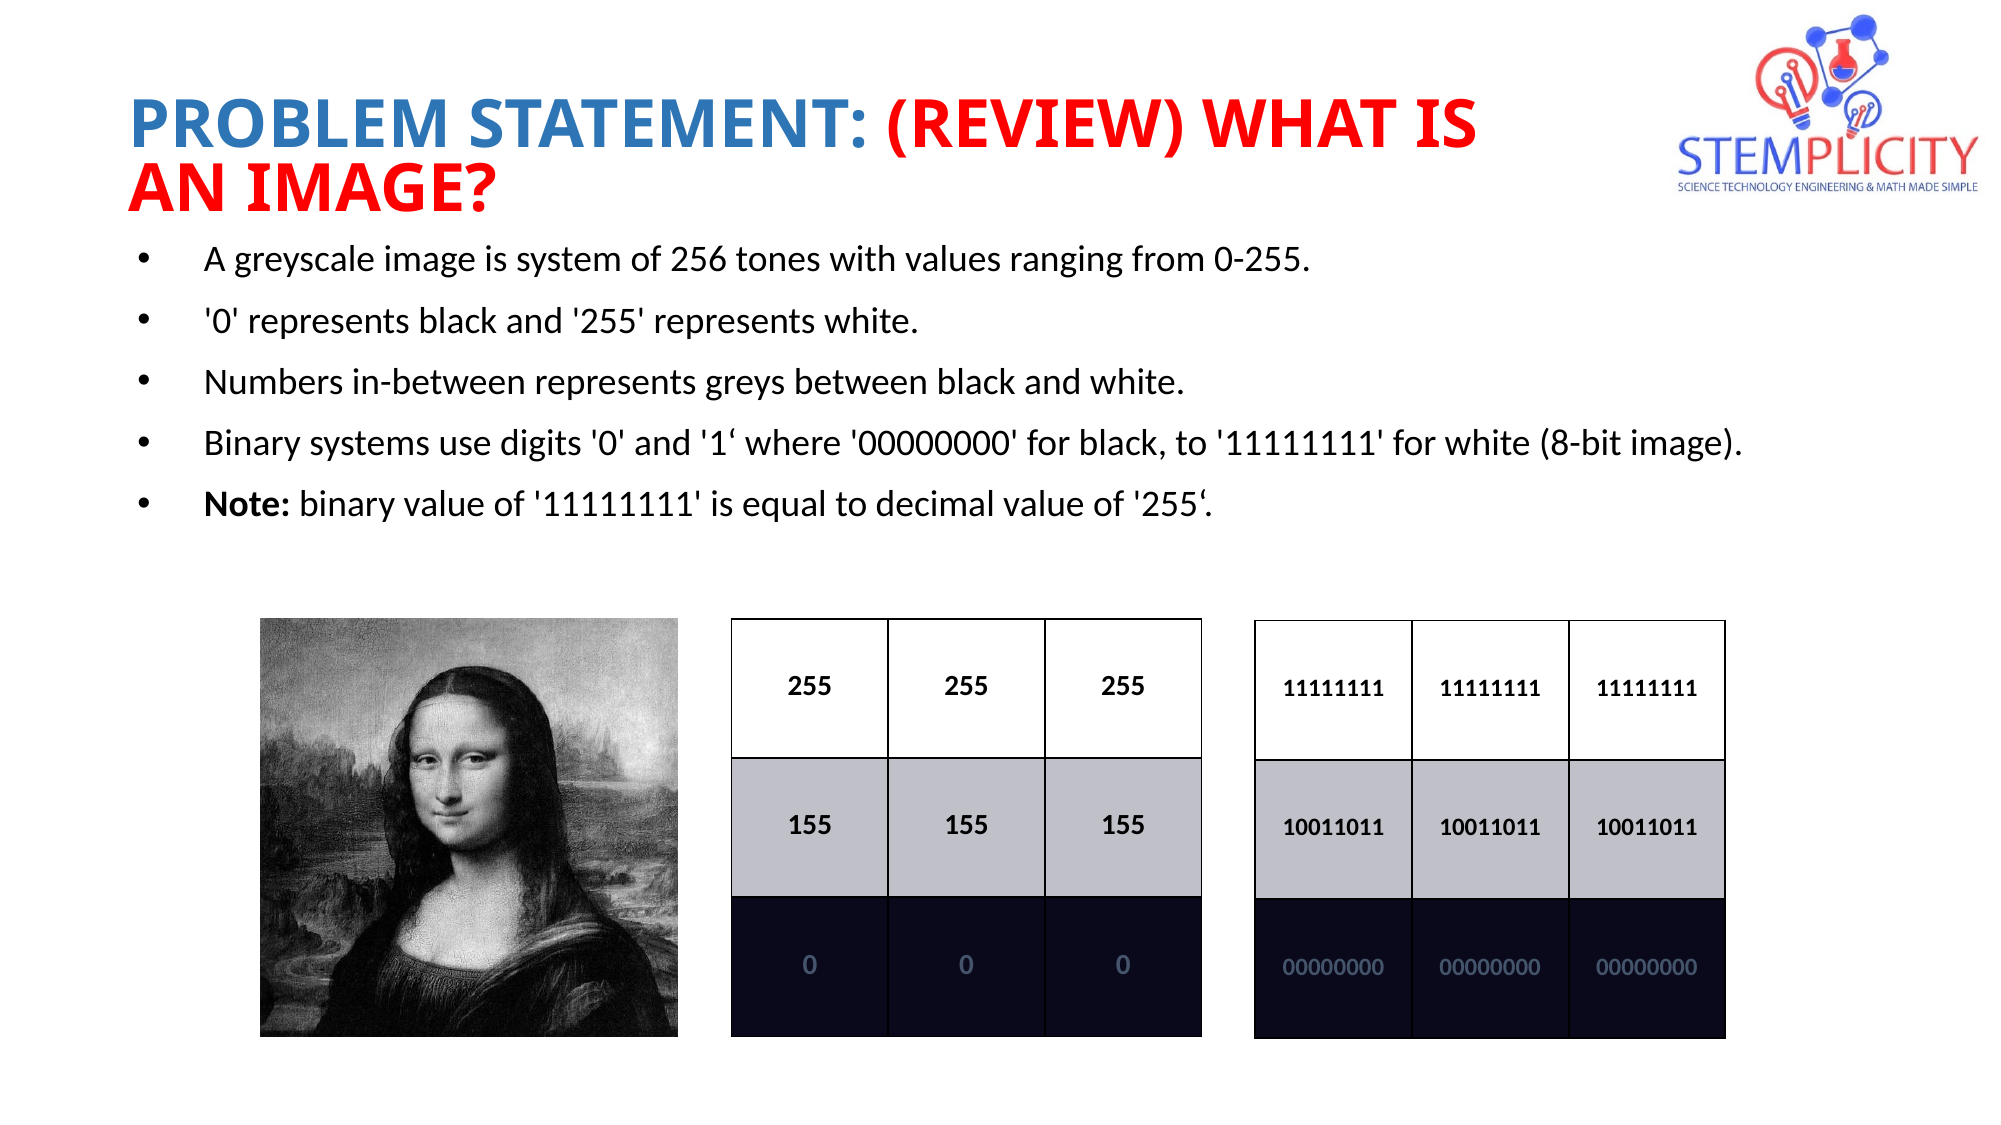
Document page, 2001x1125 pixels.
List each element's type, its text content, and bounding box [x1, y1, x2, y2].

table_header 255 [1046, 620, 1201, 757]
table_cell 10011011 [1256, 761, 1411, 898]
text_box [114, 95, 1089, 118]
text_box A greyscale image is system of 256 tones with values ranging from 0-255. '0' represents black and '255' represents white. Numbers in-between represents greys between black and white. Binary systems use digits '0' and '1‘ where '00000000' for black, to '11111111' for white (8-bit image). Note: binary value of '11111111' is equal to decimal value of '255‘. [113, 231, 1886, 975]
table_header 11111111 [1256, 621, 1411, 759]
table_cell 0 [732, 898, 887, 1036]
picture [259, 618, 679, 1037]
table_cell 00000000 [1256, 900, 1411, 1037]
table_cell 00000000 [1413, 900, 1568, 1037]
table_header 11111111 [1413, 621, 1568, 759]
table_cell 155 [889, 759, 1044, 896]
table_cell 10011011 [1570, 761, 1724, 898]
table_cell 10011011 [1413, 761, 1568, 898]
text_box PROBLEM STATEMENT: (REVIEW) WHAT IS AN IMAGE? [113, 118, 1597, 203]
table_cell 0 [889, 898, 1044, 1036]
table_cell 155 [732, 759, 887, 896]
table_cell 155 [1046, 759, 1201, 896]
table_header 255 [889, 620, 1044, 757]
table_header 11111111 [1570, 621, 1724, 759]
table_cell 0 [1046, 898, 1201, 1036]
table_cell 00000000 [1570, 900, 1724, 1037]
table_header 255 [732, 620, 887, 757]
picture [1670, 7, 1986, 201]
